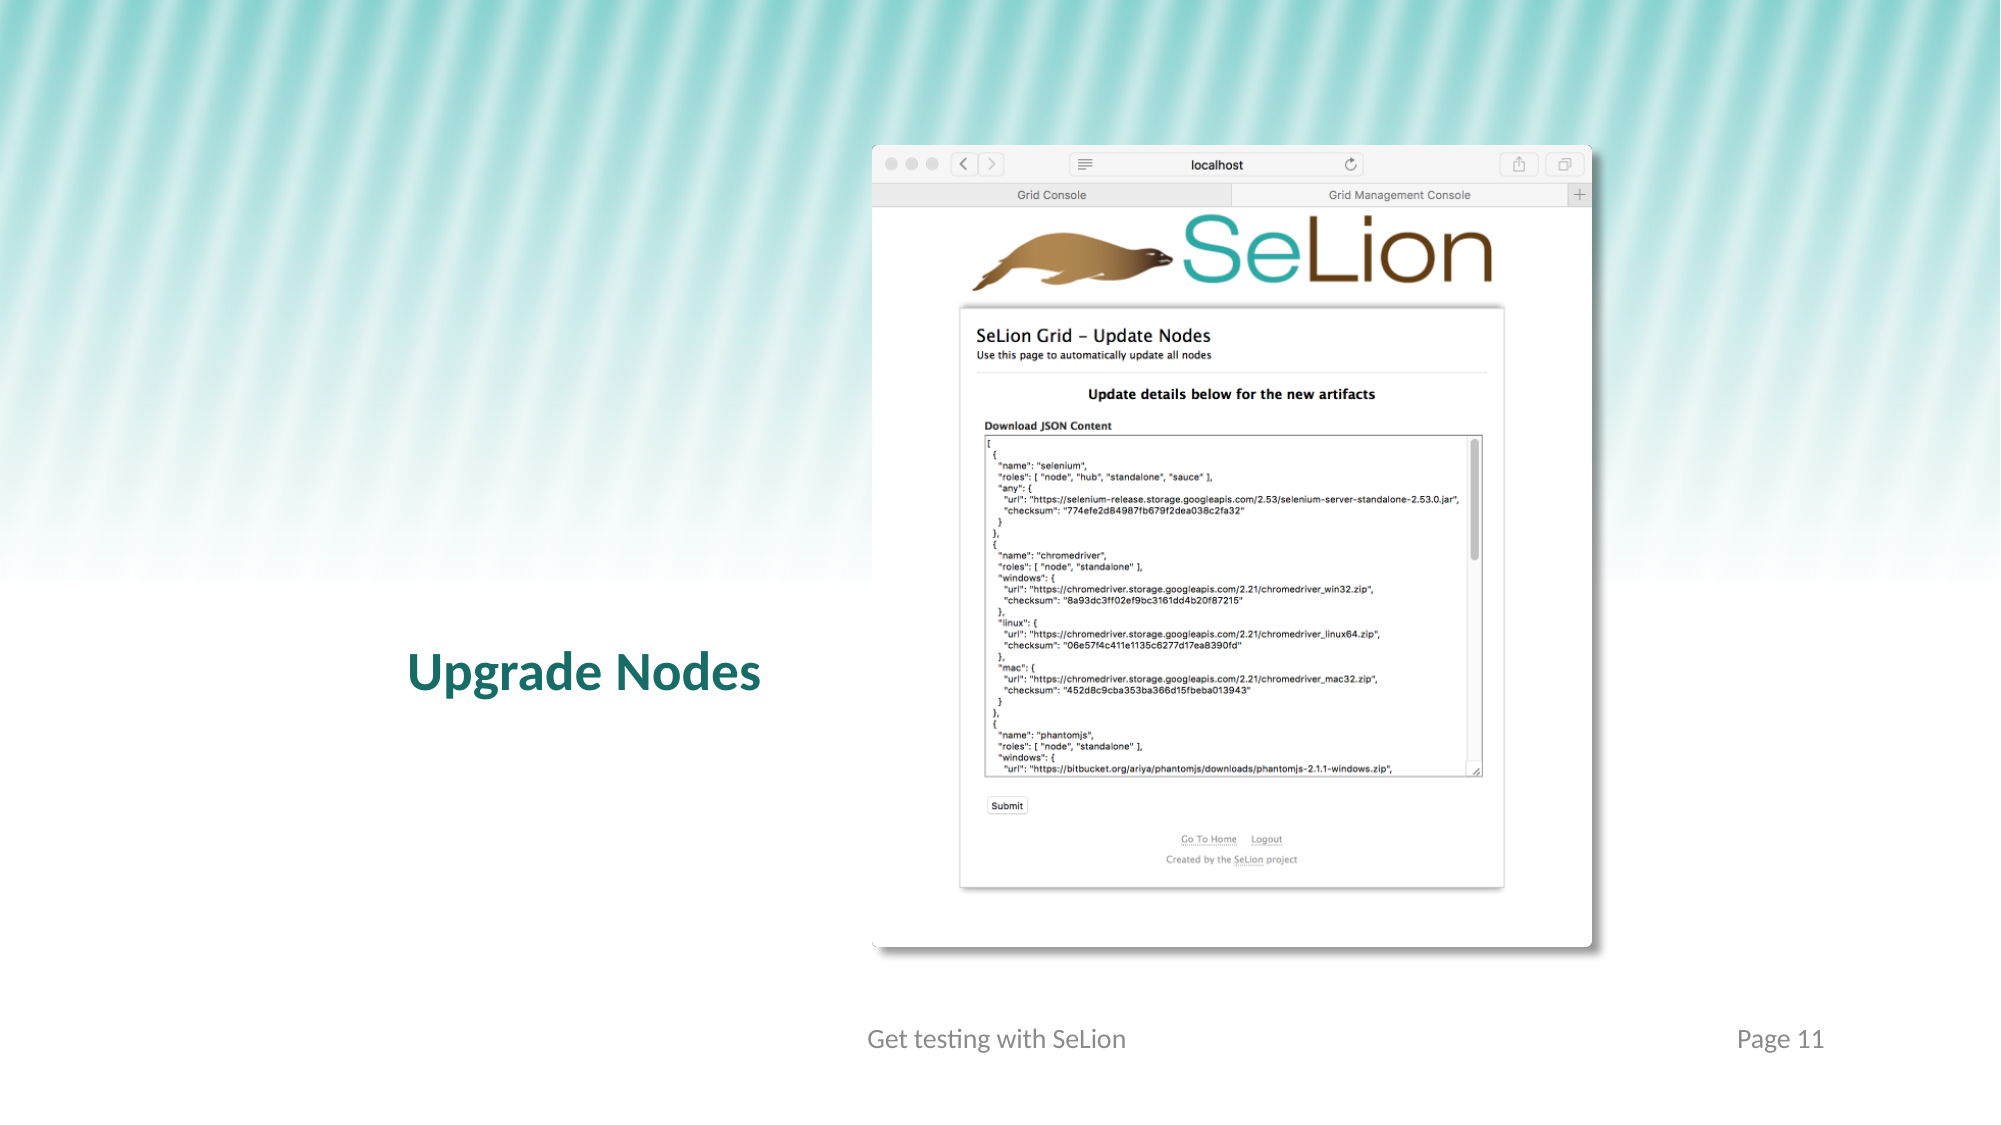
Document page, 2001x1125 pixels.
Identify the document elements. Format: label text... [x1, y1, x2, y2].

title Upgrade Nodes [392, 616, 867, 710]
picture [0, 0, 2000, 947]
